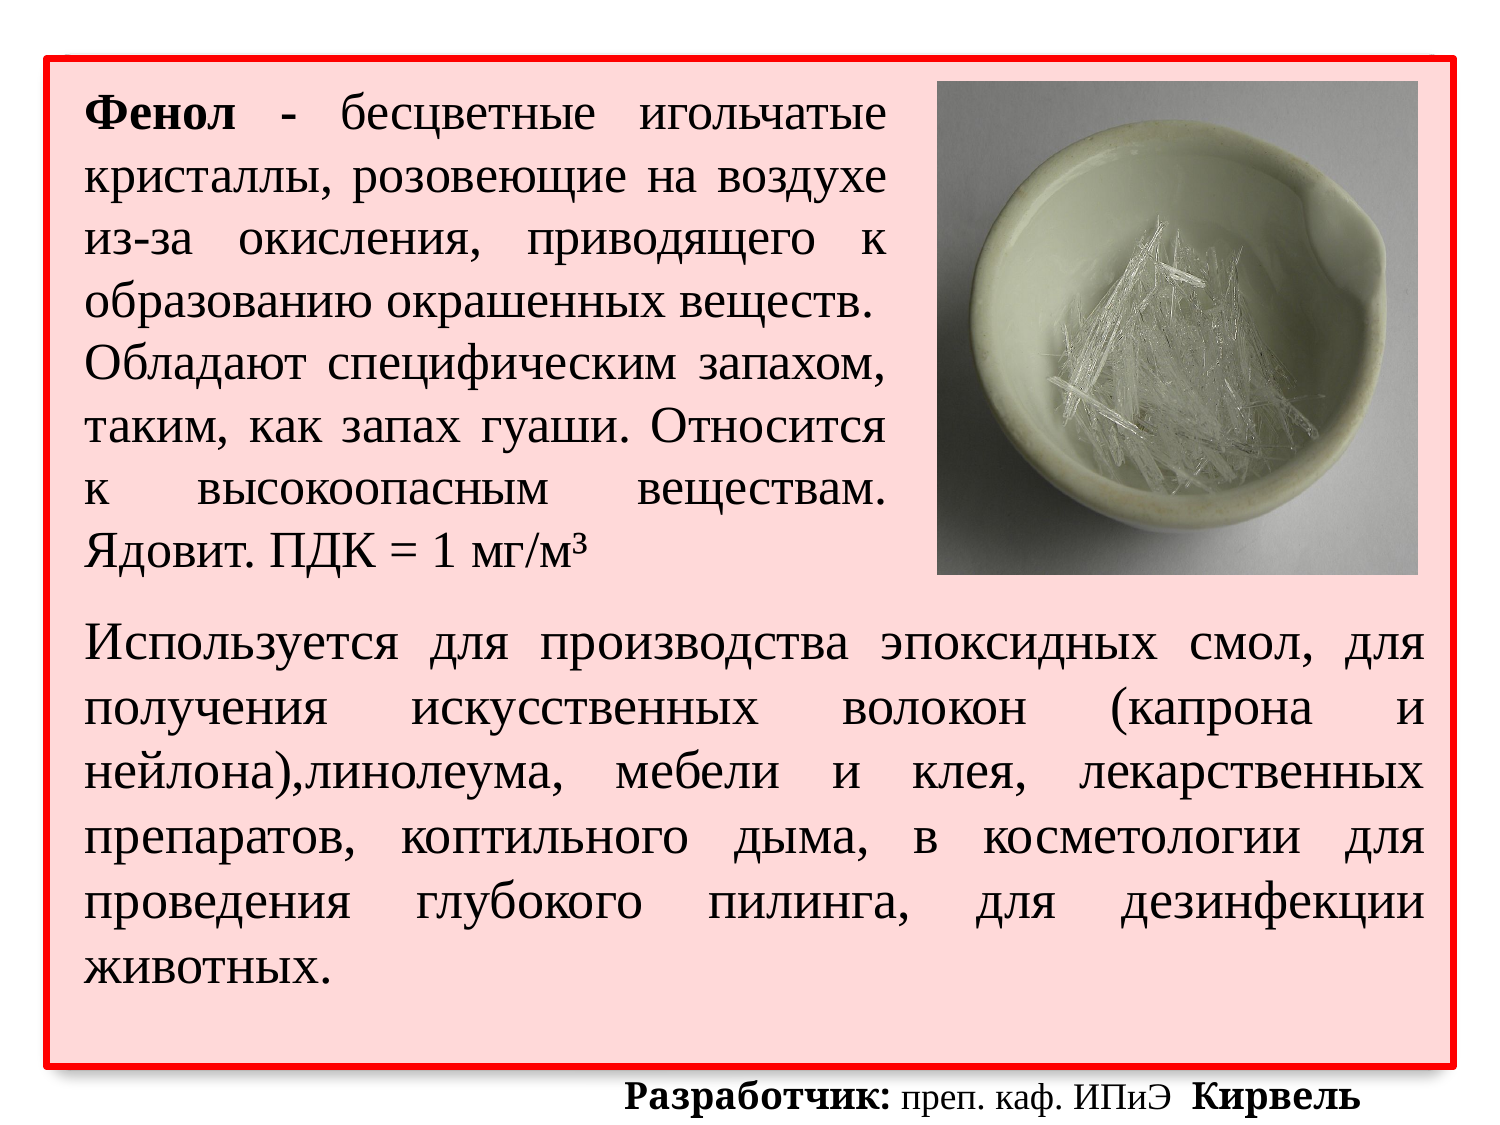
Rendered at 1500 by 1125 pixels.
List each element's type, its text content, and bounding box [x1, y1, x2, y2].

text_box Фенол - бесцветные игольчатые кристаллы, розовеющие на воздухе из-за окисления, приводящего к образованию окрашенных веществ. Обладают специфическим запахом, таким, как запах гуаши. Относится к высокоопасным веществам. Ядовит. ПДК = 1 мг/м³ [70, 70, 903, 597]
text_box Используется для производства эпоксидных смол, для получения искусственных волокон (капрона и нейлона),линолеума, мебели и клея, лекарственных препаратов, коптильного дыма, в косметологии для проведения глубокого пилинга, для дезинфекции животных. [70, 597, 1442, 1003]
text_box Разработчик: преп. каф. ИПиЭ Кирвель П.И. [609, 1064, 1443, 1125]
text_box [43, 55, 1457, 1070]
picture [937, 81, 1419, 575]
